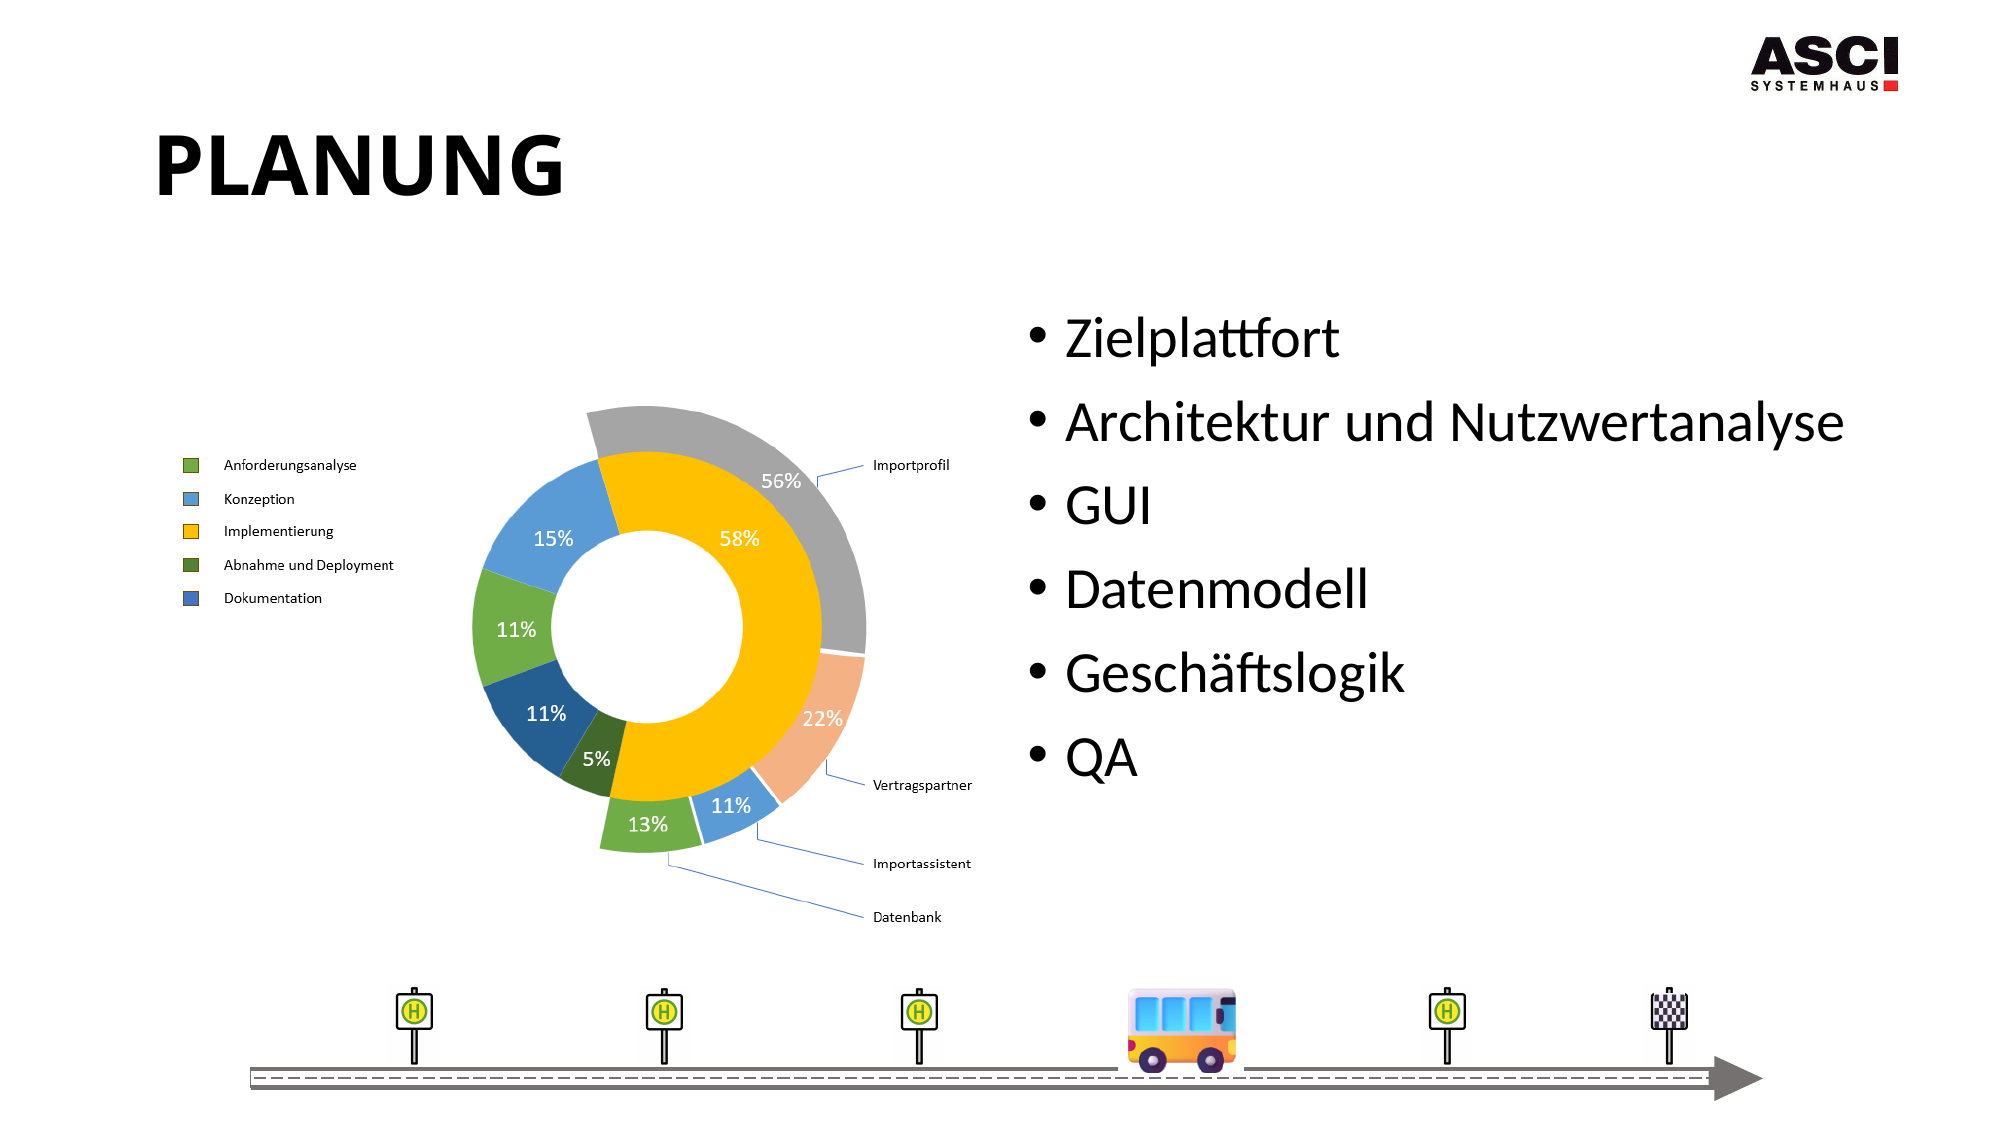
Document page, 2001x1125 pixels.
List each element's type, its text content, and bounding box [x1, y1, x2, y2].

picture [1118, 977, 1244, 1073]
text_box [1643, 985, 1695, 1066]
list Zielplattfort Architektur und Nutzwertanalyse GUI Datenmodell Geschäftslogik QA [1012, 299, 1863, 1014]
picture [1749, 34, 1900, 93]
text_box [1708, 1055, 1764, 1101]
picture [638, 986, 690, 1066]
picture [387, 985, 440, 1066]
picture [1421, 985, 1473, 1066]
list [137, 376, 988, 937]
picture [893, 986, 945, 1066]
title PLANUNG [137, 59, 1863, 278]
